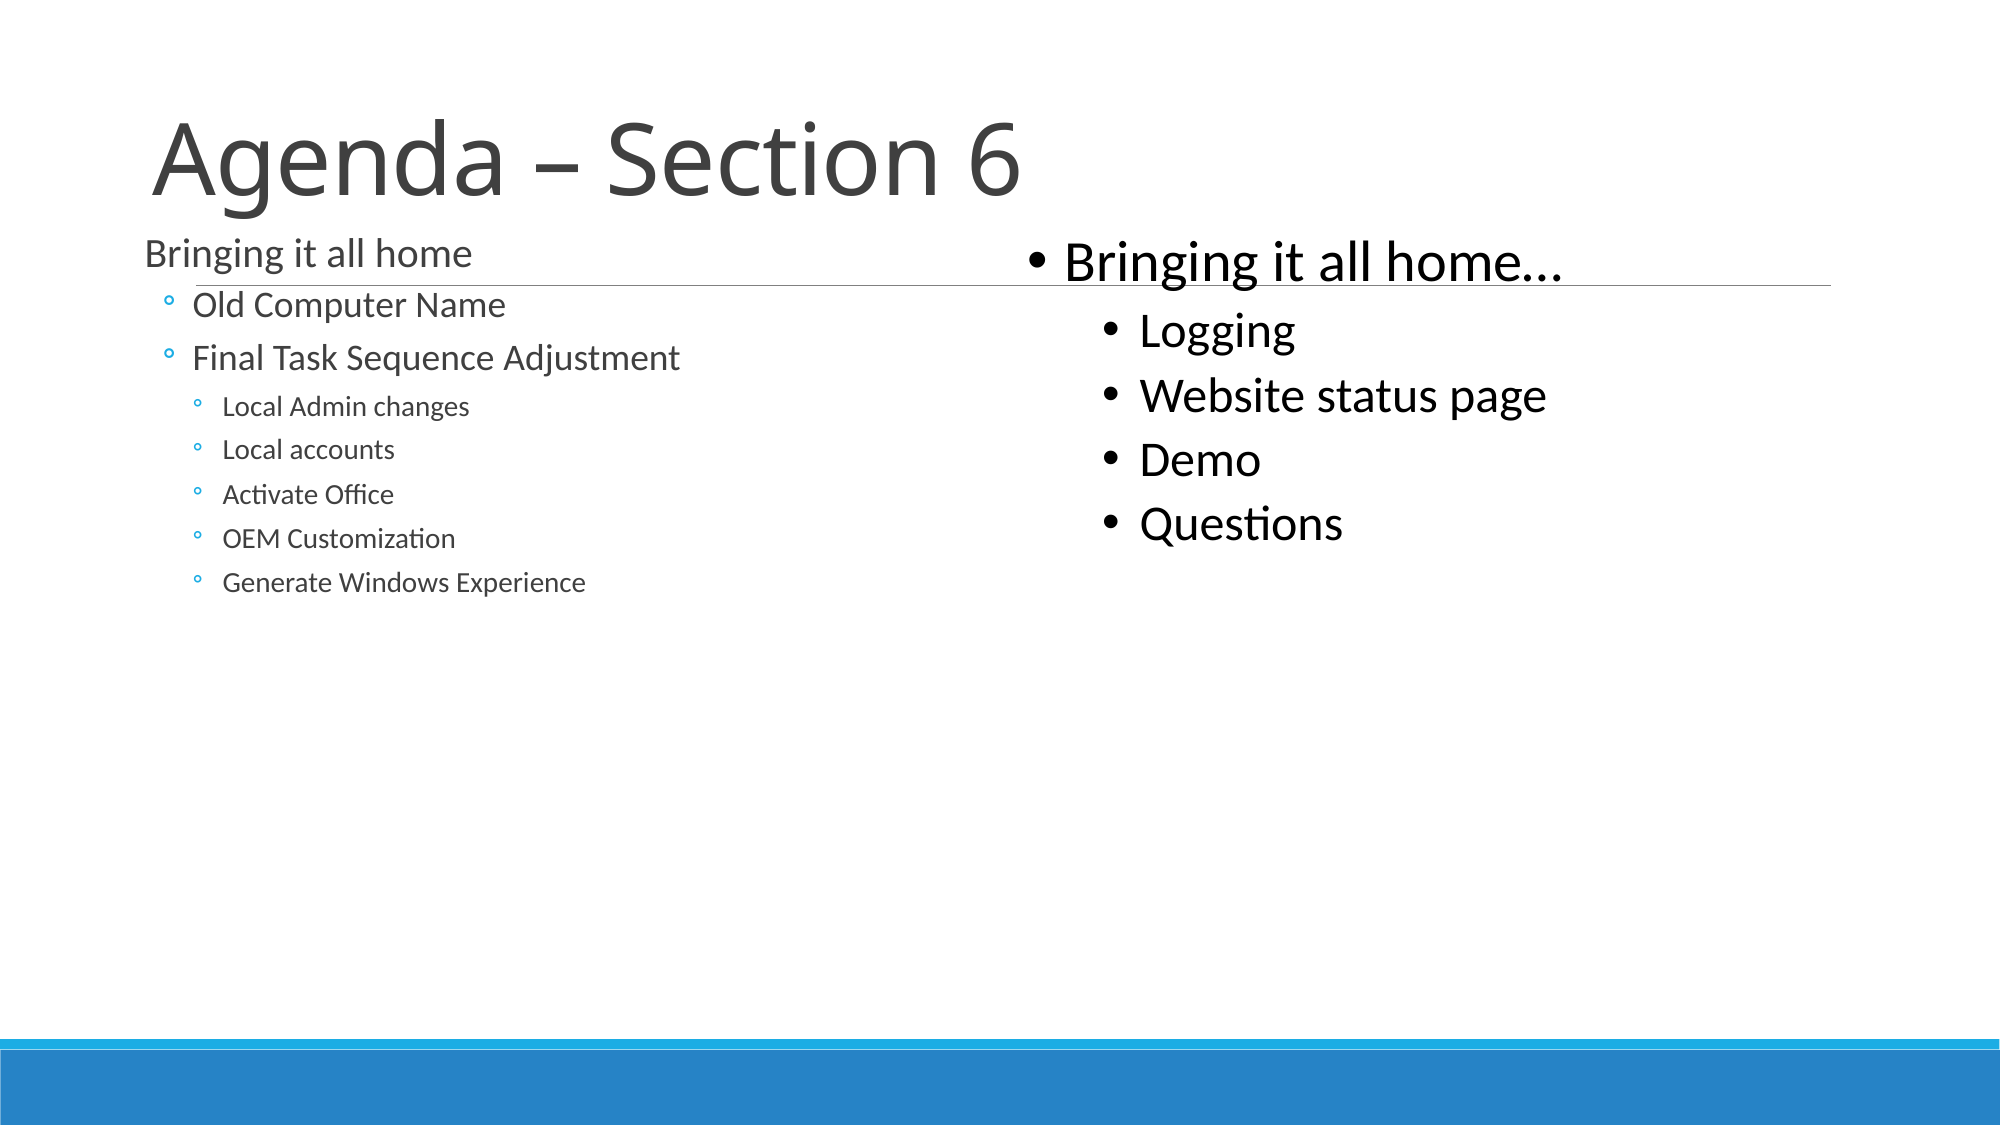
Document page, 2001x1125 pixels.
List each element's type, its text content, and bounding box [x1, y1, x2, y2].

title Agenda – Section 6 [137, 59, 1863, 224]
text_box Bringing it all home… Logging Website status page Demo Questions [1012, 223, 1862, 1032]
list Bringing it all home Old Computer Name Final Task Sequence Adjustment Local Admin changes Local accounts Activate Office OEM Customization Generate Windows Experience [129, 223, 979, 1032]
